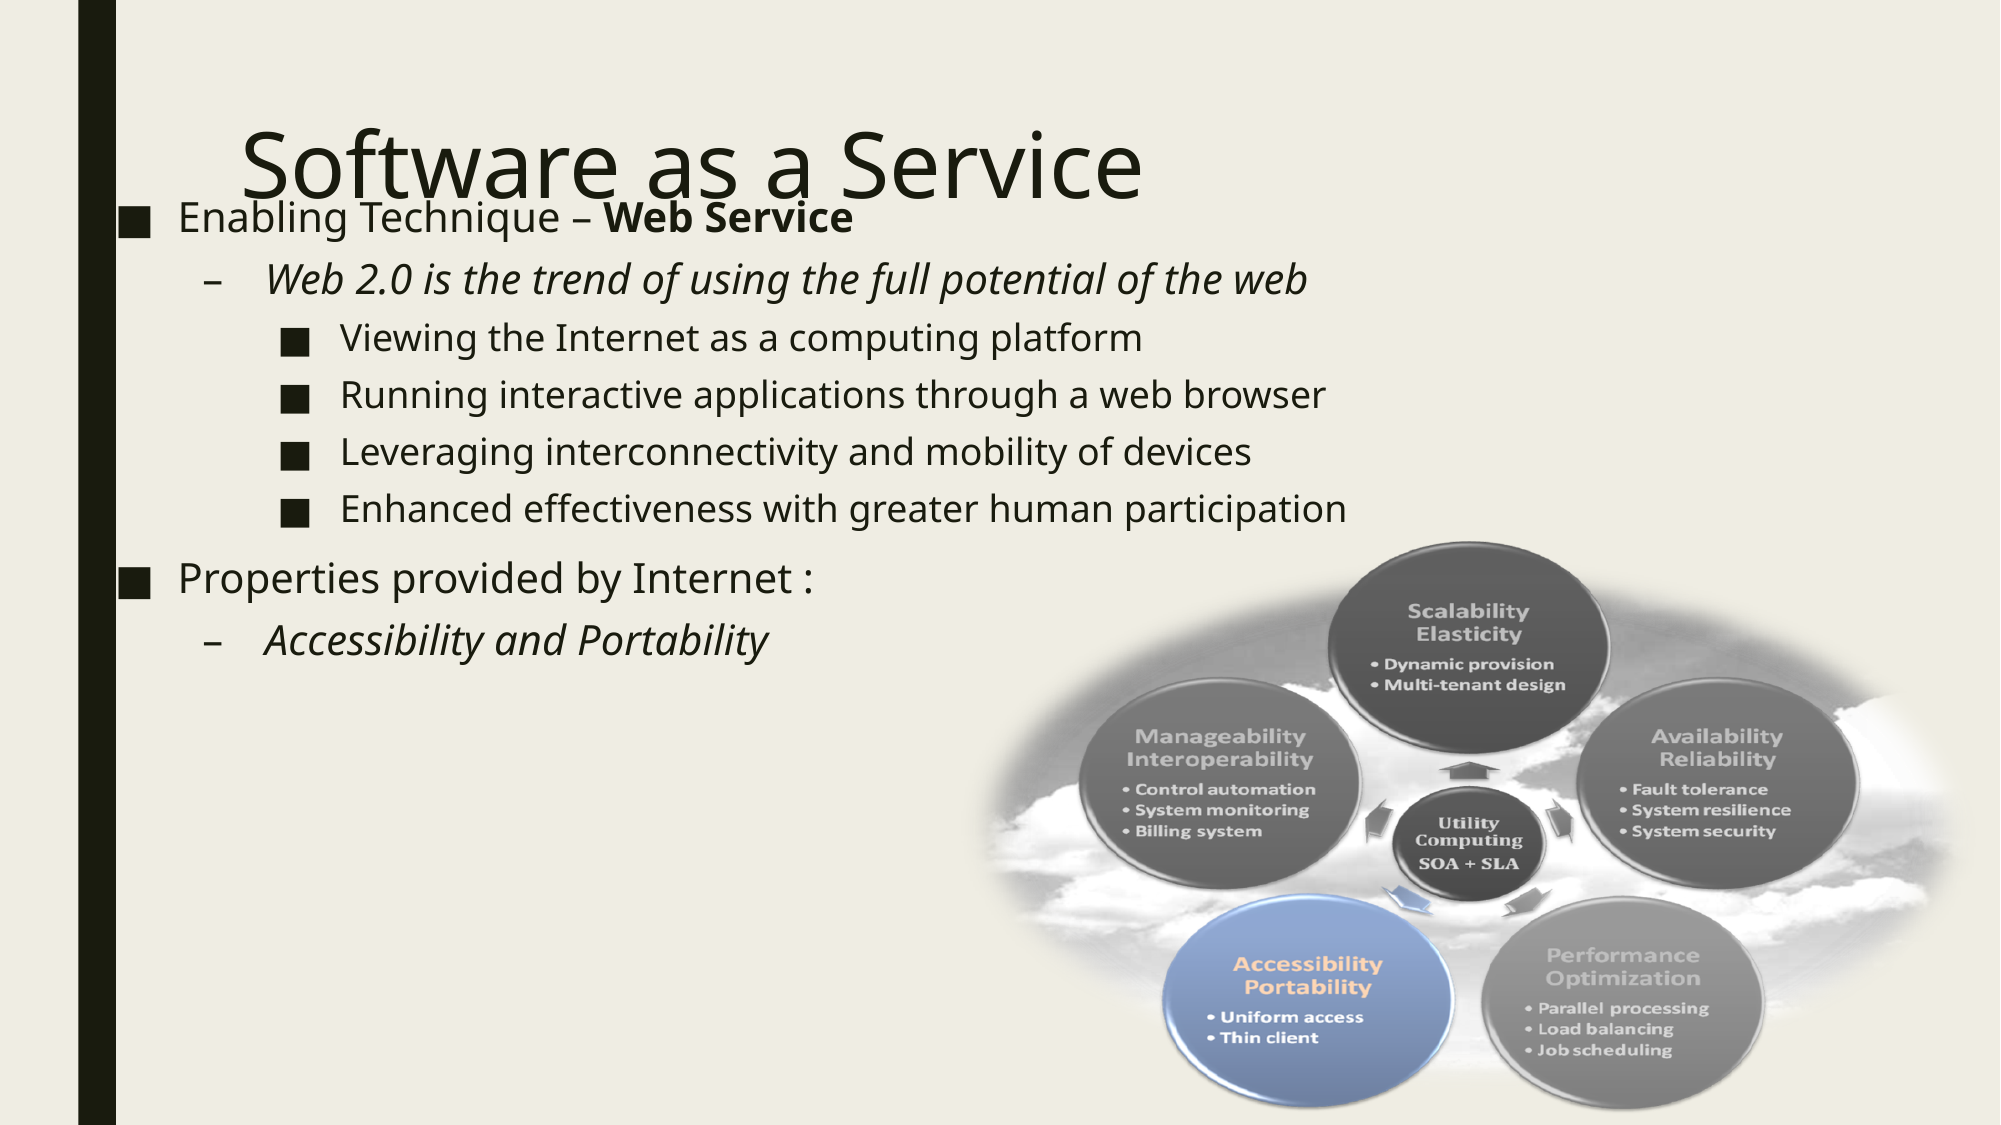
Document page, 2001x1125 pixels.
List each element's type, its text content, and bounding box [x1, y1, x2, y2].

title Software as a Service [225, 112, 1800, 187]
list Enabling Technique – Web Service Web 2.0 is the trend of using the full potential of the web Viewing the Internet as a computing platform Running interactive applications through a web browser Leveraging interconnectivity and mobility of devices Enhanced effectiveness with greater human participation Properties provided by Internet : Accessibility and Portability [99, 187, 1900, 930]
picture [955, 537, 1984, 1117]
